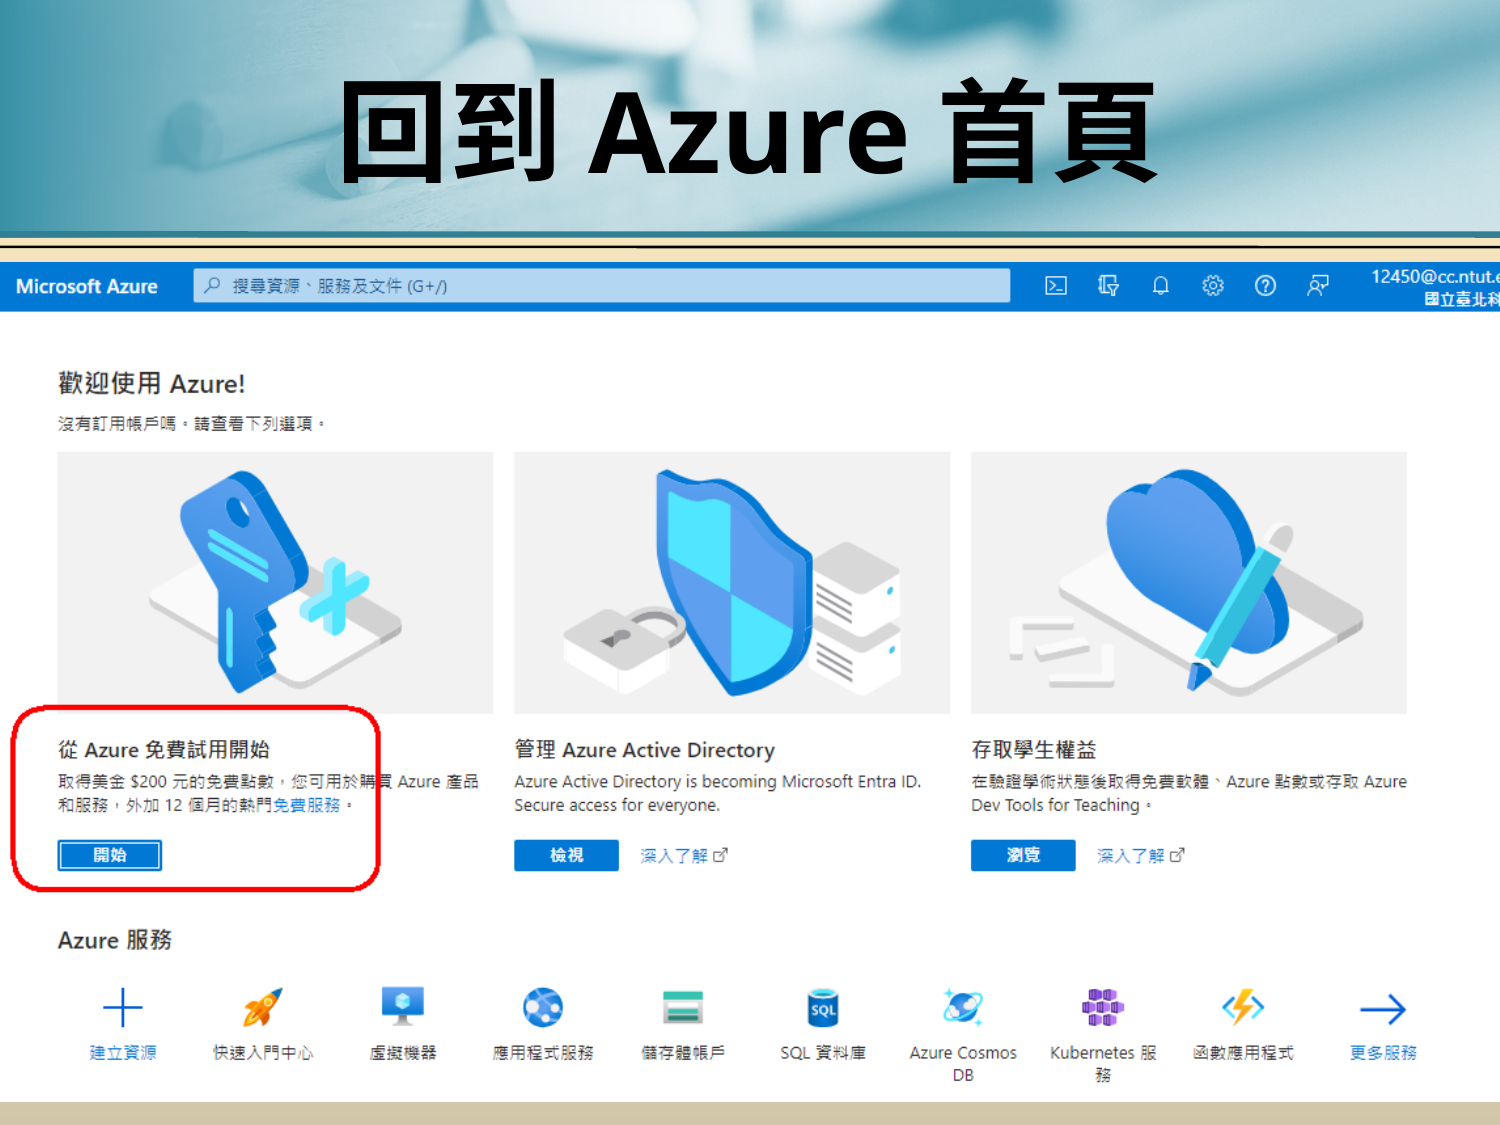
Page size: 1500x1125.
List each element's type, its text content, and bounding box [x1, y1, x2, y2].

title 回到Azure首頁 [75, 24, 1425, 233]
picture [0, 262, 1500, 1102]
